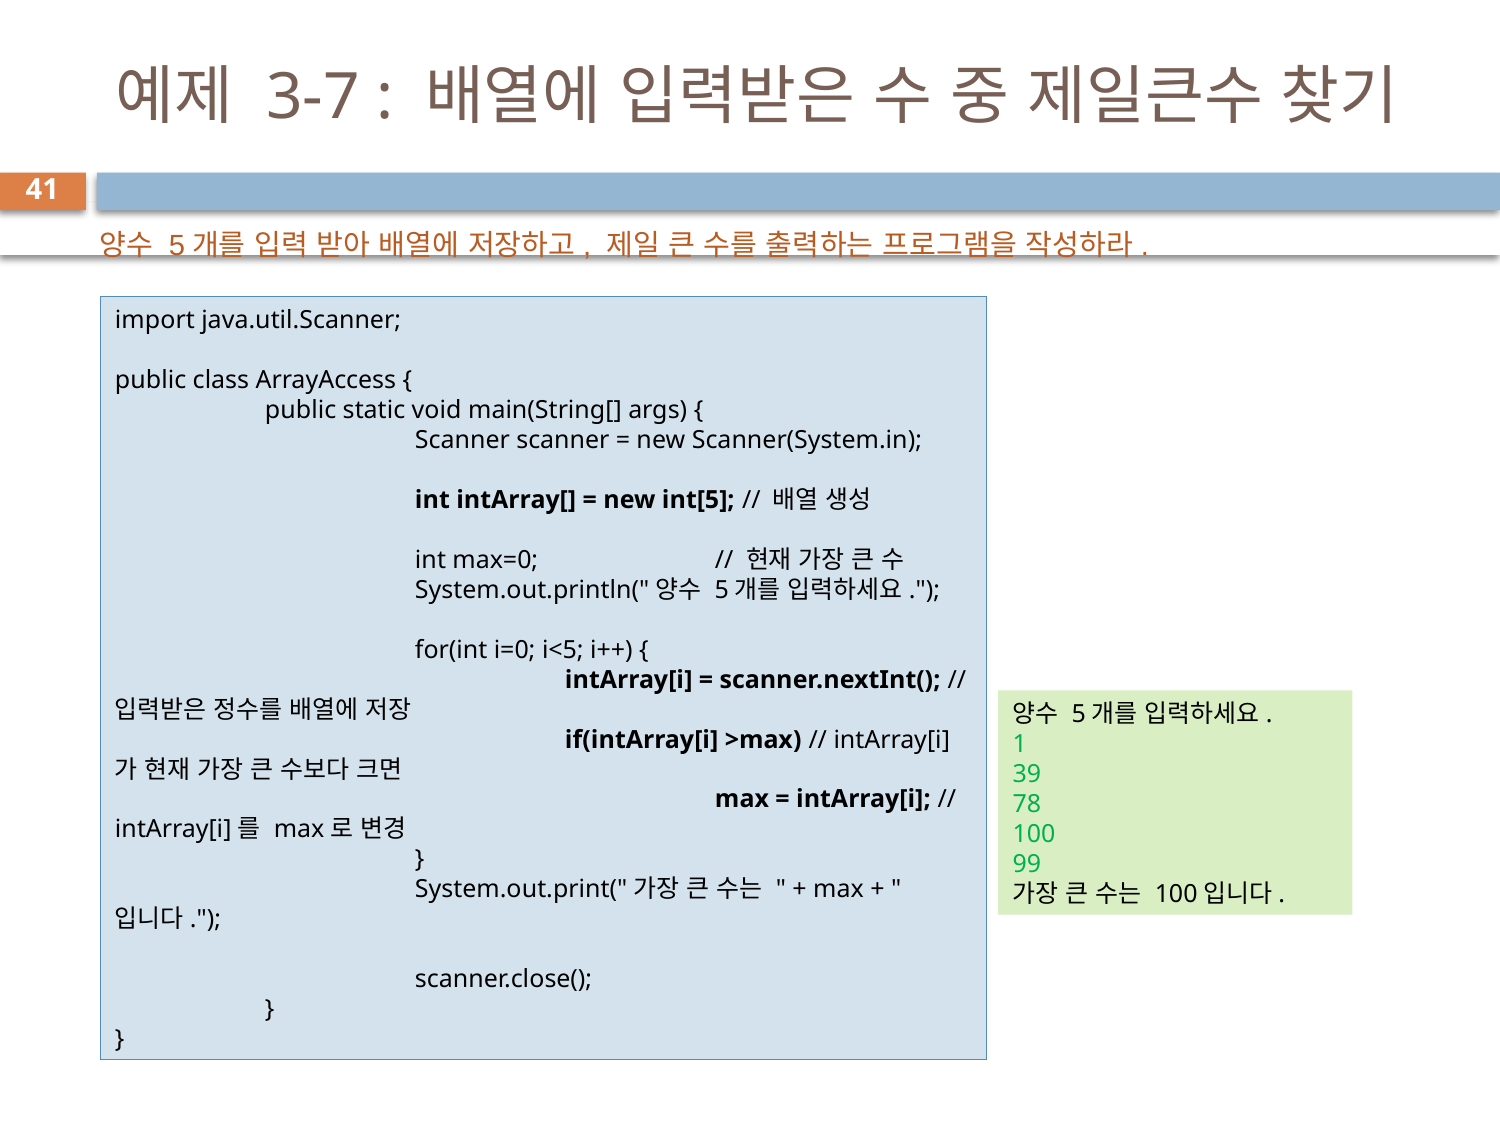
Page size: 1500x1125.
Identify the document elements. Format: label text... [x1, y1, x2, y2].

text_box import java.util.Scanner; public class ArrayAccess { public static void main(String[] args) { Scanner scanner = new Scanner(System.in); int intArray[] = new int[5]; // 배열 생성 int max=0; // 현재 가장 큰 수 System.out.println("양수 5개를 입력하세요."); for(int i=0; i<5; i++) { intArray[i] = scanner.nextInt(); // 입력받은 정수를 배열에 저장 if(intArray[i] >max) // intArray[i]가 현재 가장 큰 수보다 크면 max = intArray[i]; // intArray[i]를 max로 변경 } System.out.print("가장 큰 수는 " + max + "입니다."); scanner.close(); } } [100, 296, 987, 1060]
slide_number 41 [0, 170, 87, 211]
text_box 양수 5개를 입력 받아 배열에 저장하고, 제일 큰 수를 출력하는 프로그램을 작성하라. [84, 218, 1368, 269]
title 예제 3-7 : 배열에 입력받은 수 중 제일큰수 찾기 [100, 75, 1438, 149]
text_box 양수 5개를 입력하세요. 1 39 78 100 99 가장 큰 수는 100입니다. [998, 690, 1353, 915]
text_box [0, 0, 1500, 75]
